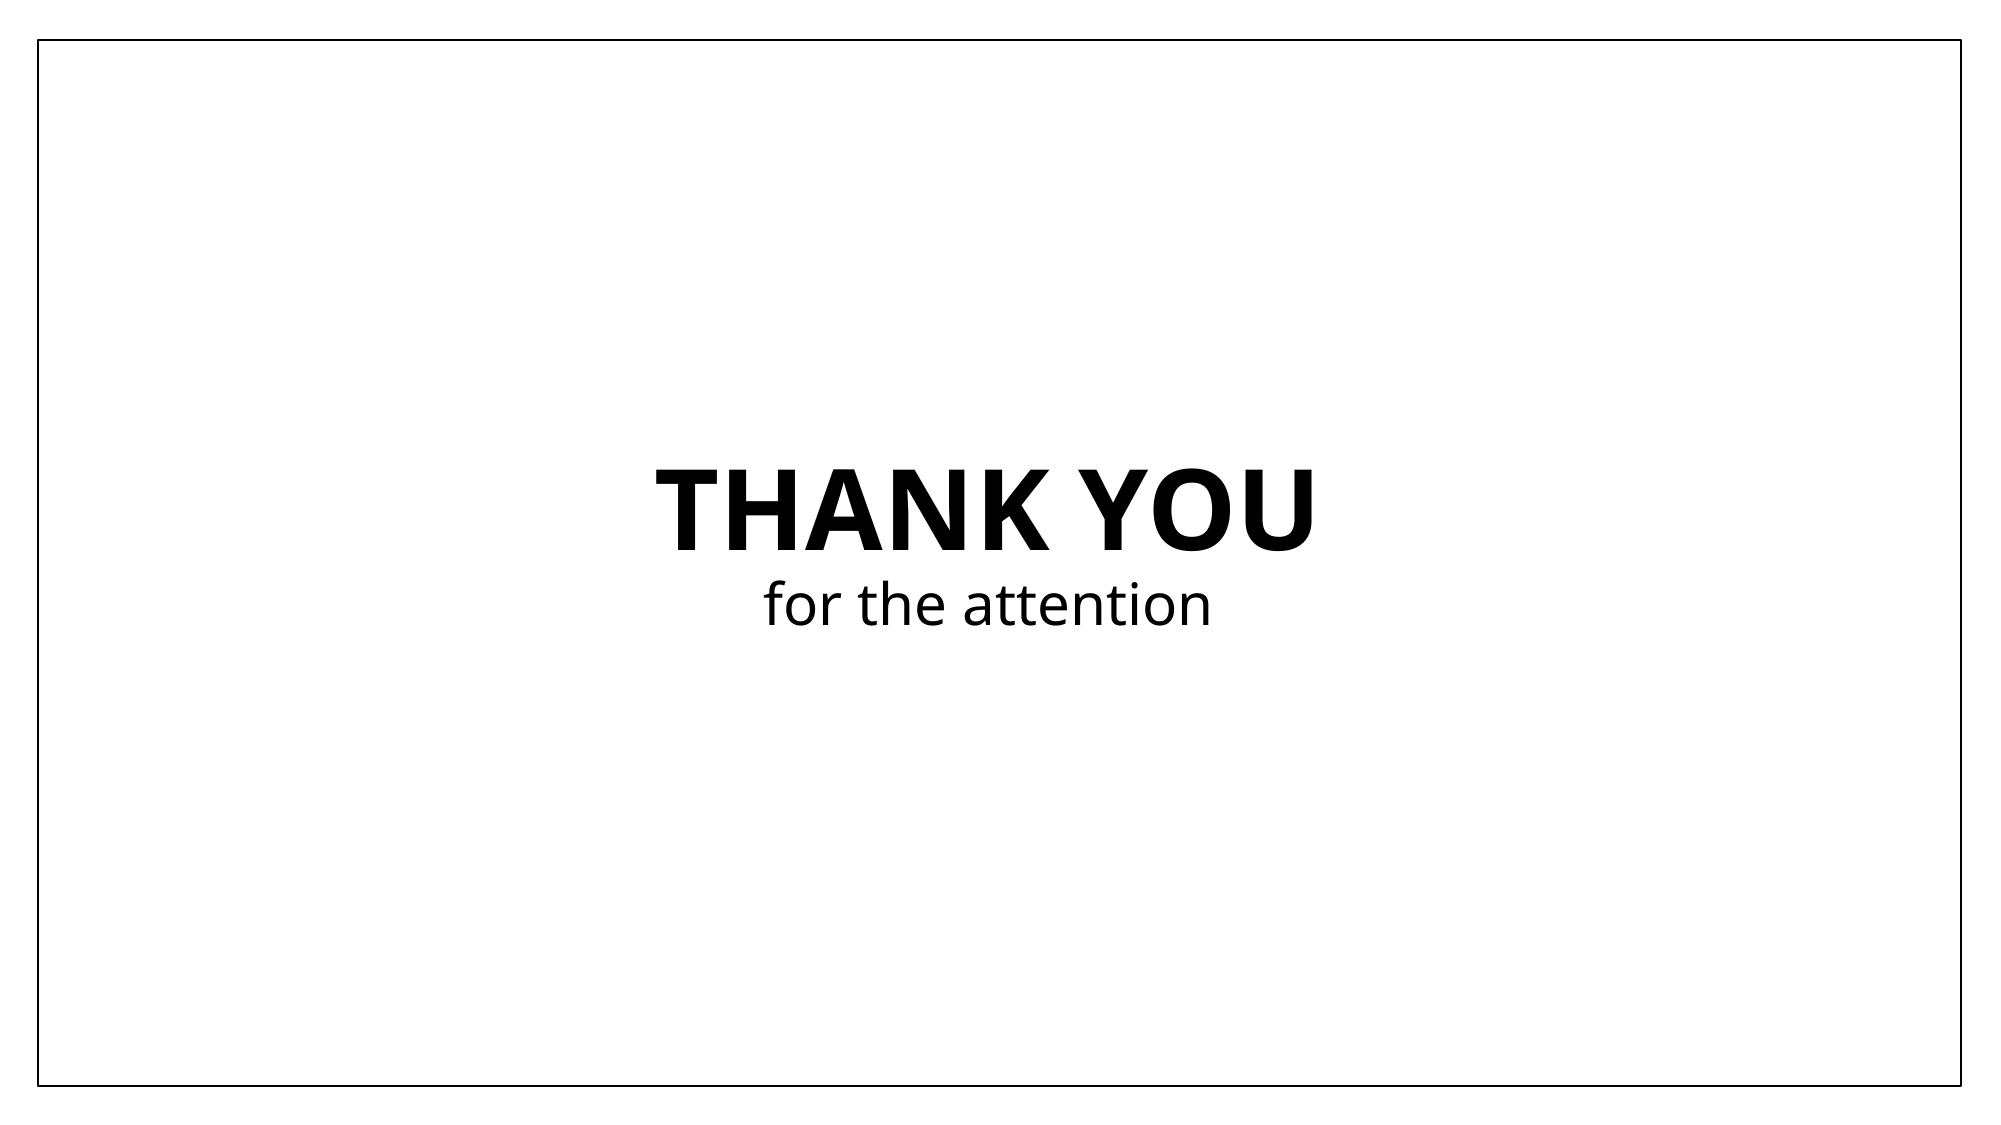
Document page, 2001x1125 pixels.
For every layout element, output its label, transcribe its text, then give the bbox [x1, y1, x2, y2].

title THANK YOU for the attention [179, 434, 1797, 657]
